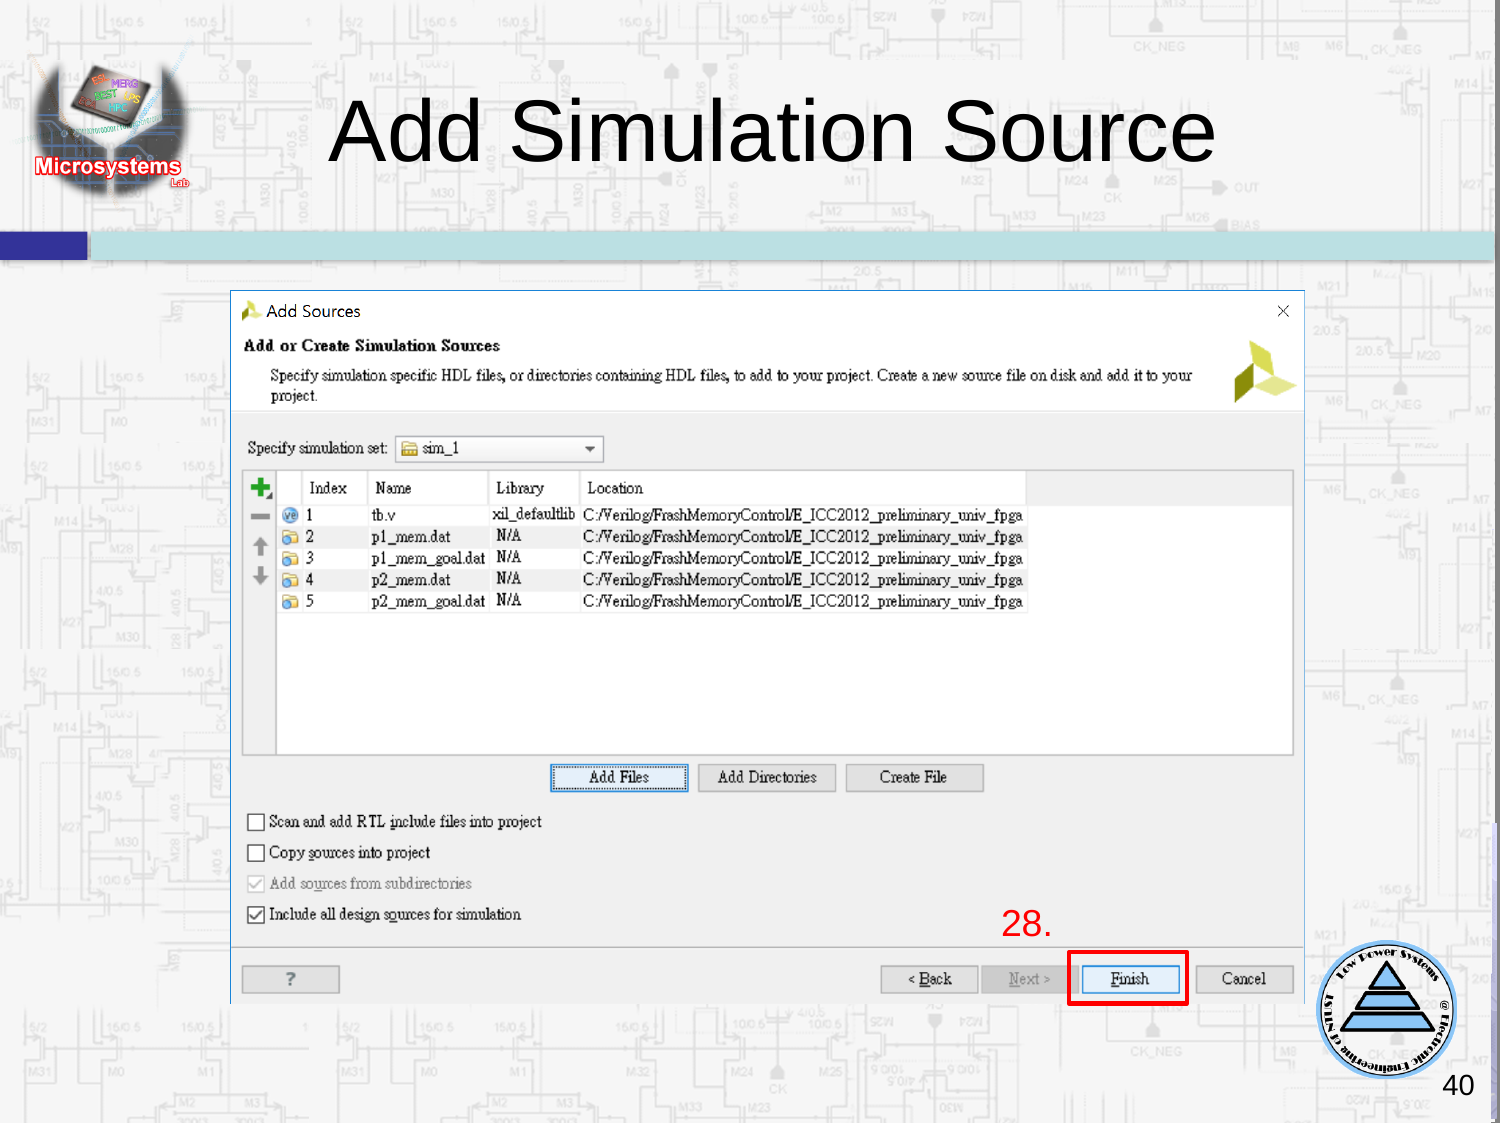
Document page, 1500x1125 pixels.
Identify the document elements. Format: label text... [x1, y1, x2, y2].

slide_number 40 [1139, 1058, 1491, 1114]
picture [0, 0, 1500, 1123]
text_box Add Simulation Source [183, 66, 1366, 254]
